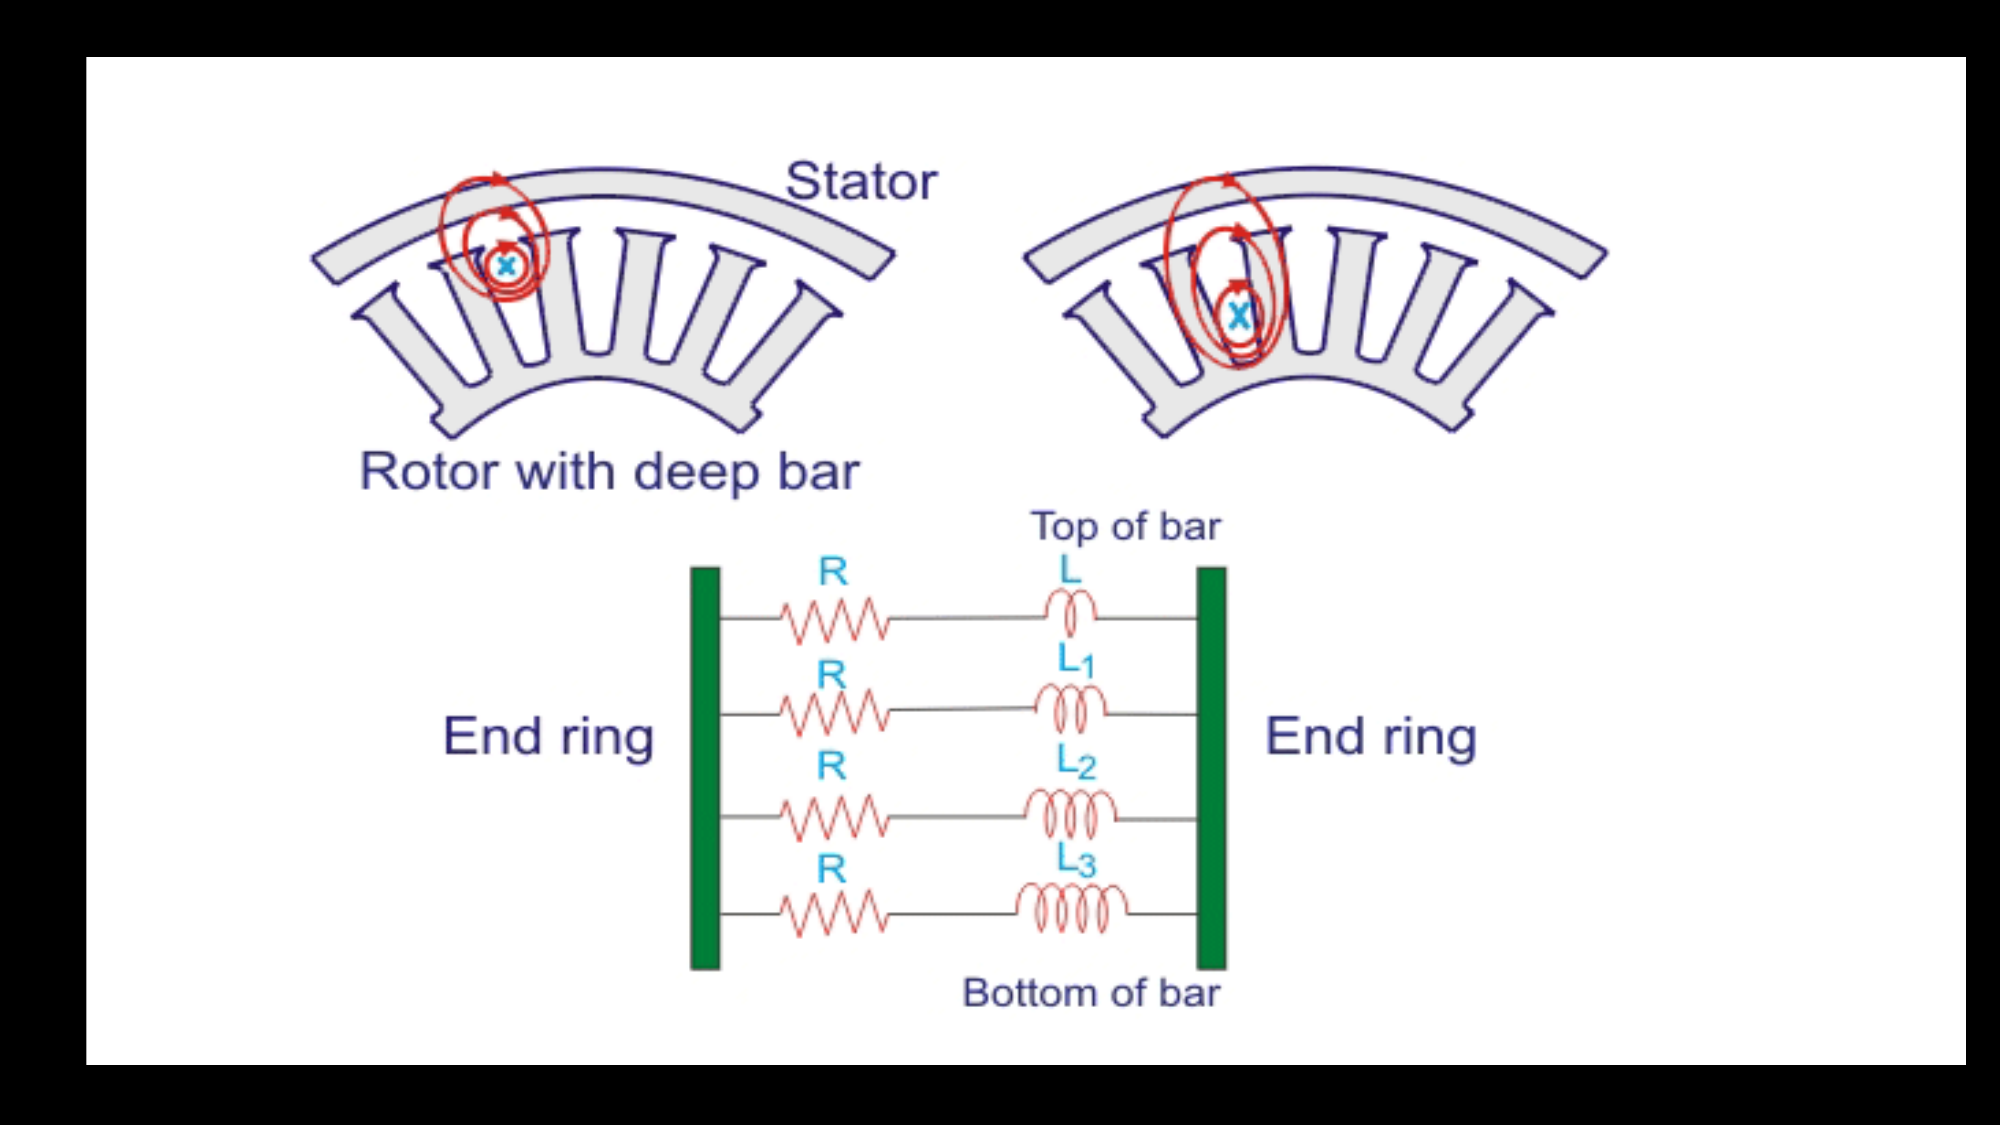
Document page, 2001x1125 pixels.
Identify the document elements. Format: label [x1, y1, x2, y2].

list [86, 56, 1966, 1065]
